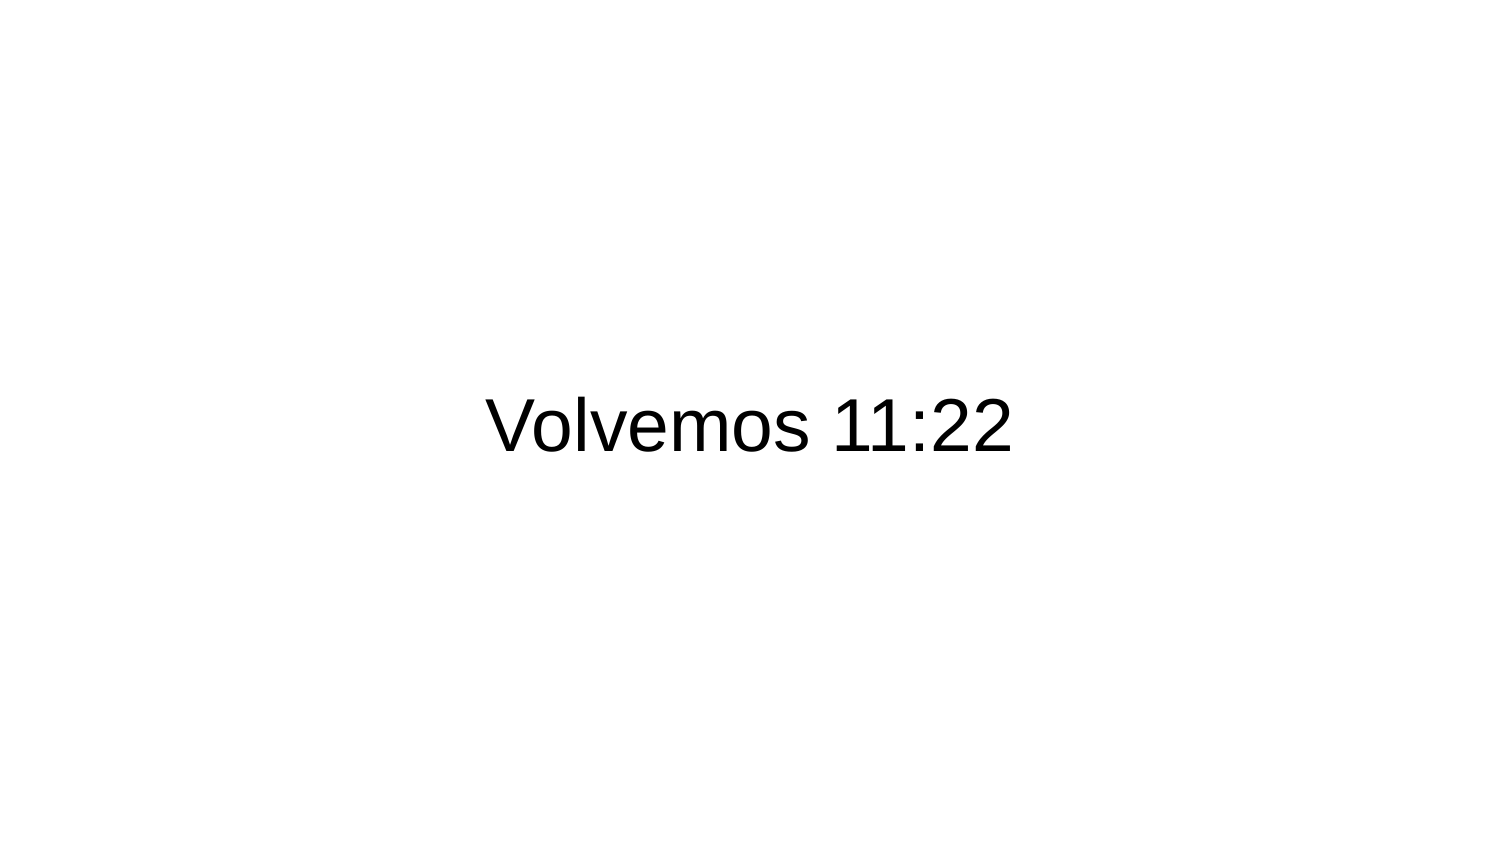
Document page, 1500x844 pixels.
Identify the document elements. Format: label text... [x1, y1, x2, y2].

title Volvemos 11:22 [51, 352, 1449, 491]
